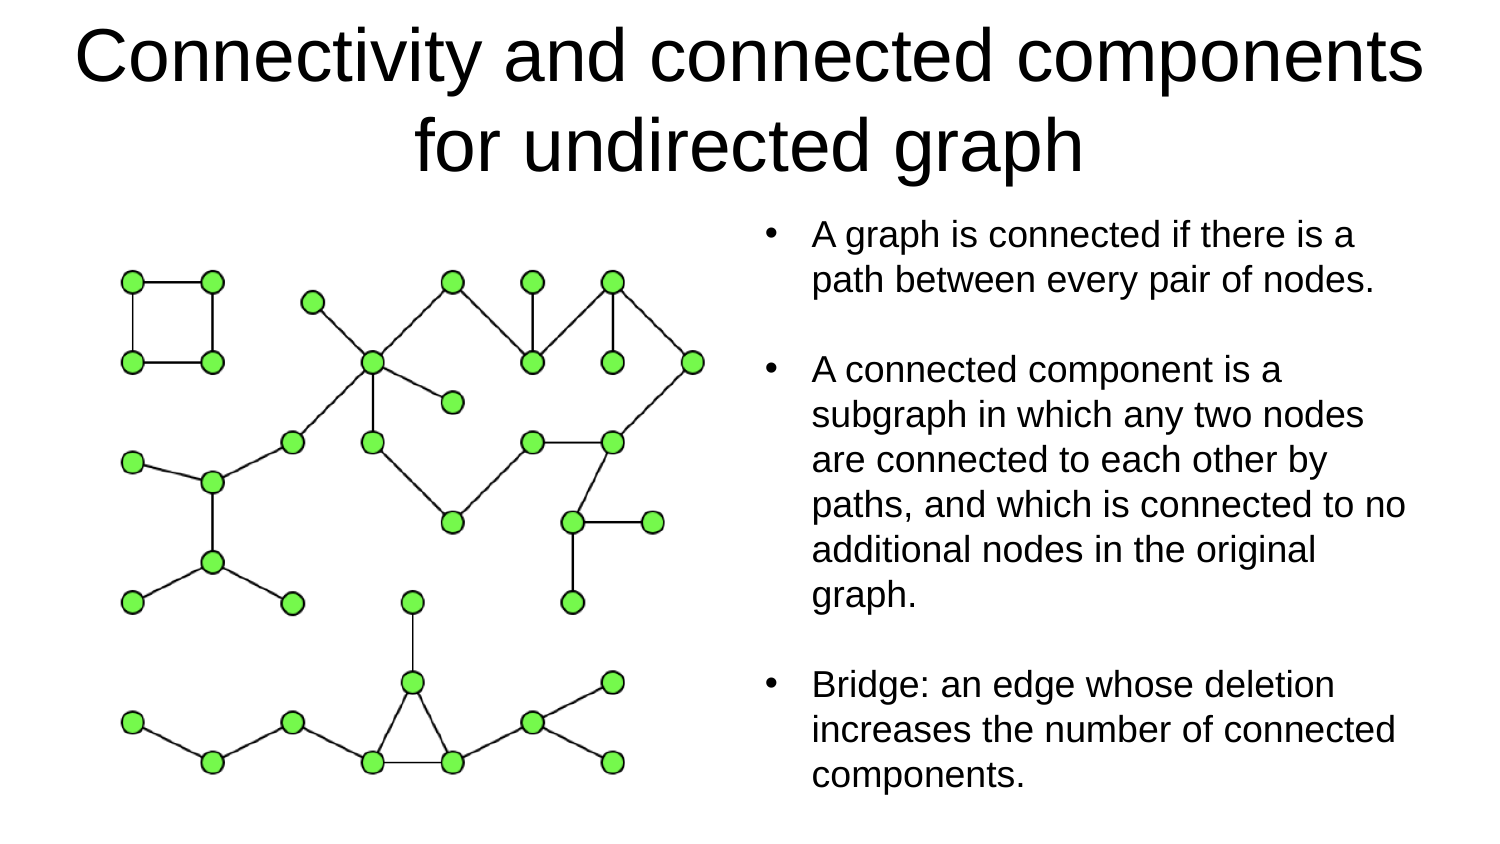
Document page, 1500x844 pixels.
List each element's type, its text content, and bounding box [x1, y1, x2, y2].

text_box A graph is connected if there is a path between every pair of nodes. A connected component is a subgraph in which any two nodes are connected to each other by paths, and which is connected to no additional nodes in the original graph. Bridge: an edge whose deletion increases the number of connected components. [749, 202, 1430, 844]
title Connectivity and connected components for undirected graph [51, 27, 1449, 166]
picture [75, 202, 731, 811]
